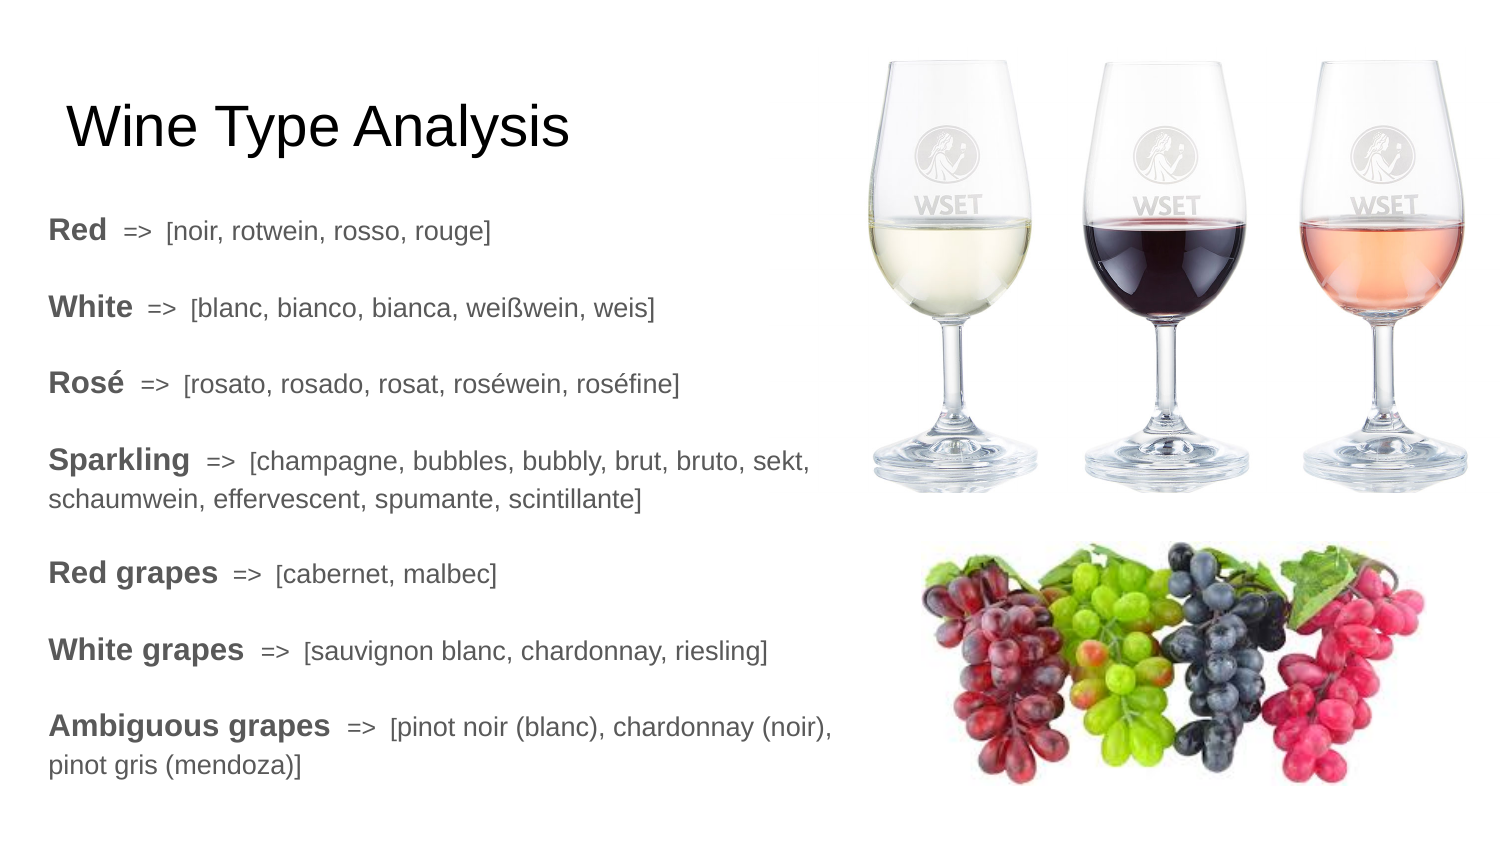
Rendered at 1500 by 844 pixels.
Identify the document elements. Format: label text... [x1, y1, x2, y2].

picture [921, 541, 1427, 786]
title Wine Type Analysis [51, 72, 764, 167]
picture [769, 47, 1500, 493]
list Red => [noir, rotwein, rosso, rouge] White => [blanc, bianco, bianca, weißwein, weis] Rosé => [rosato, rosado, rosat, roséwein, roséfine] Sparkling => [champagne, bubbles, bubbly, brut, bruto, sekt, schaumwein, effervescent, spumante, scintillante] Red grapes => [cabernet, malbec] White grapes => [sauvignon blanc, chardonnay, riesling] Ambiguous grapes => [pinot noir (blanc), chardonnay (noir), pinot gris (mendoza)] [33, 189, 876, 750]
